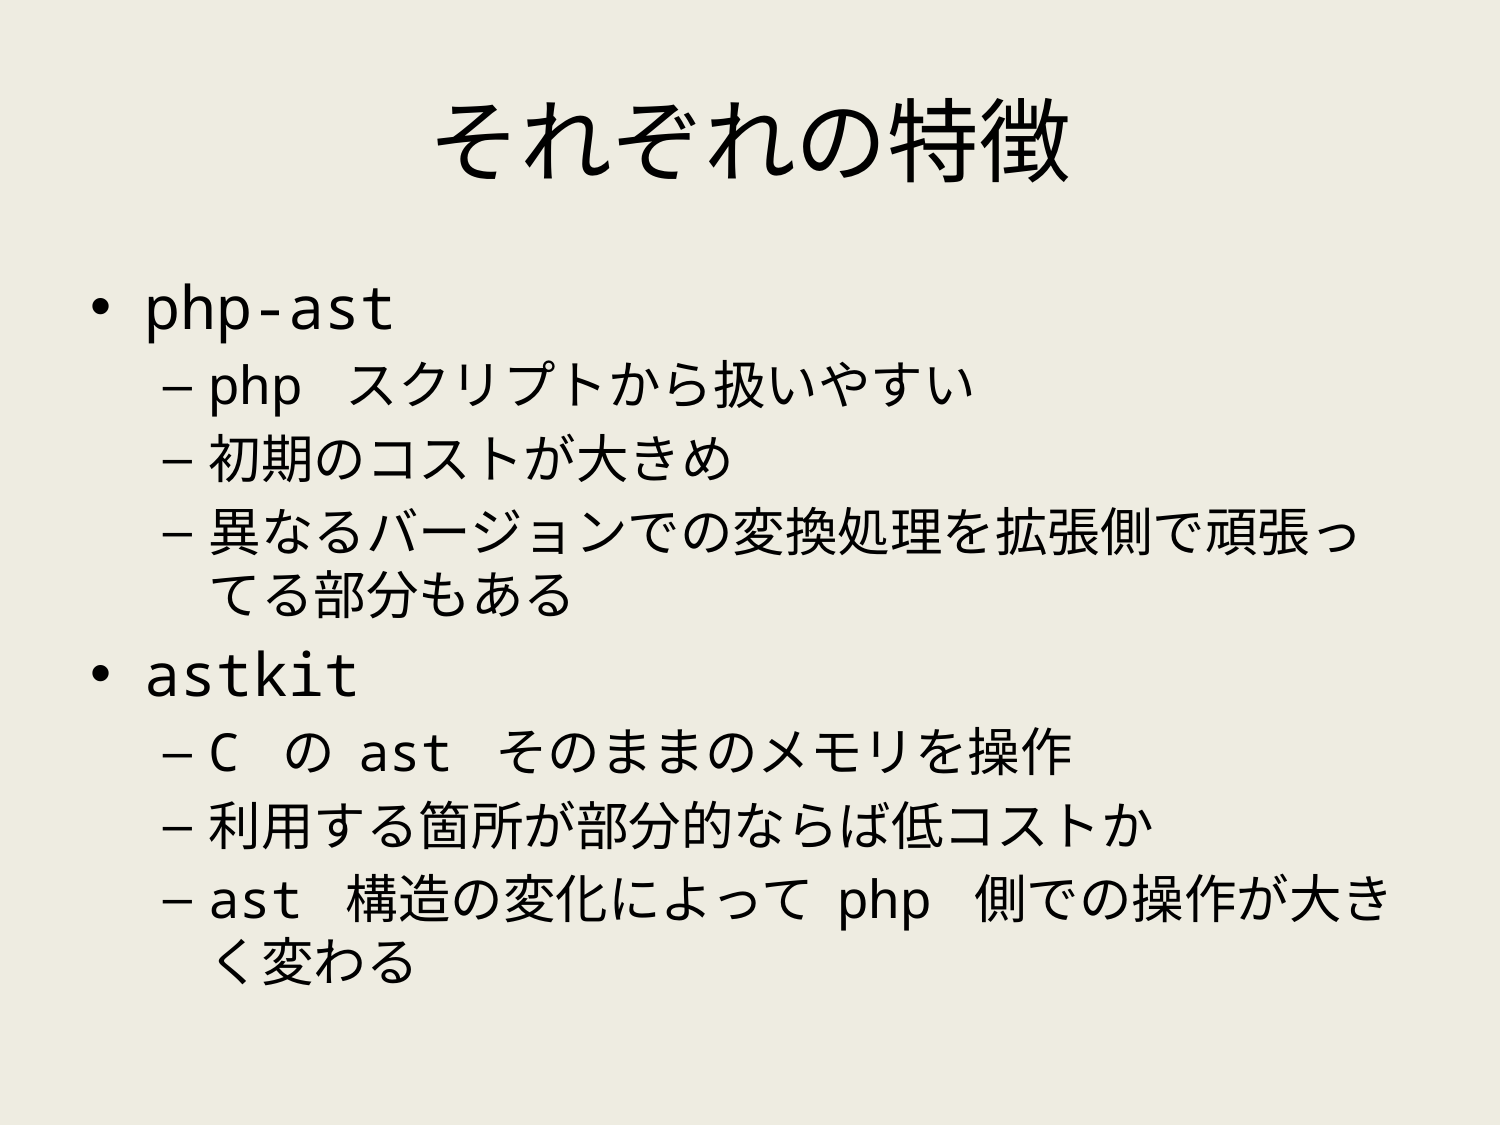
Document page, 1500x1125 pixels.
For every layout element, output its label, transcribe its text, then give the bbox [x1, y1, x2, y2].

list php-ast php スクリプトから扱いやすい 初期のコストが大きめ 異なるバージョンでの変換処理を拡張側で頑張ってる部分もある astkit C の ast そのままのメモリを操作 利用する箇所が部分的ならば低コストか ast 構造の変化によって php 側での操作が大きく変わる [75, 262, 1425, 1005]
title それぞれの特徴 [75, 45, 1425, 233]
